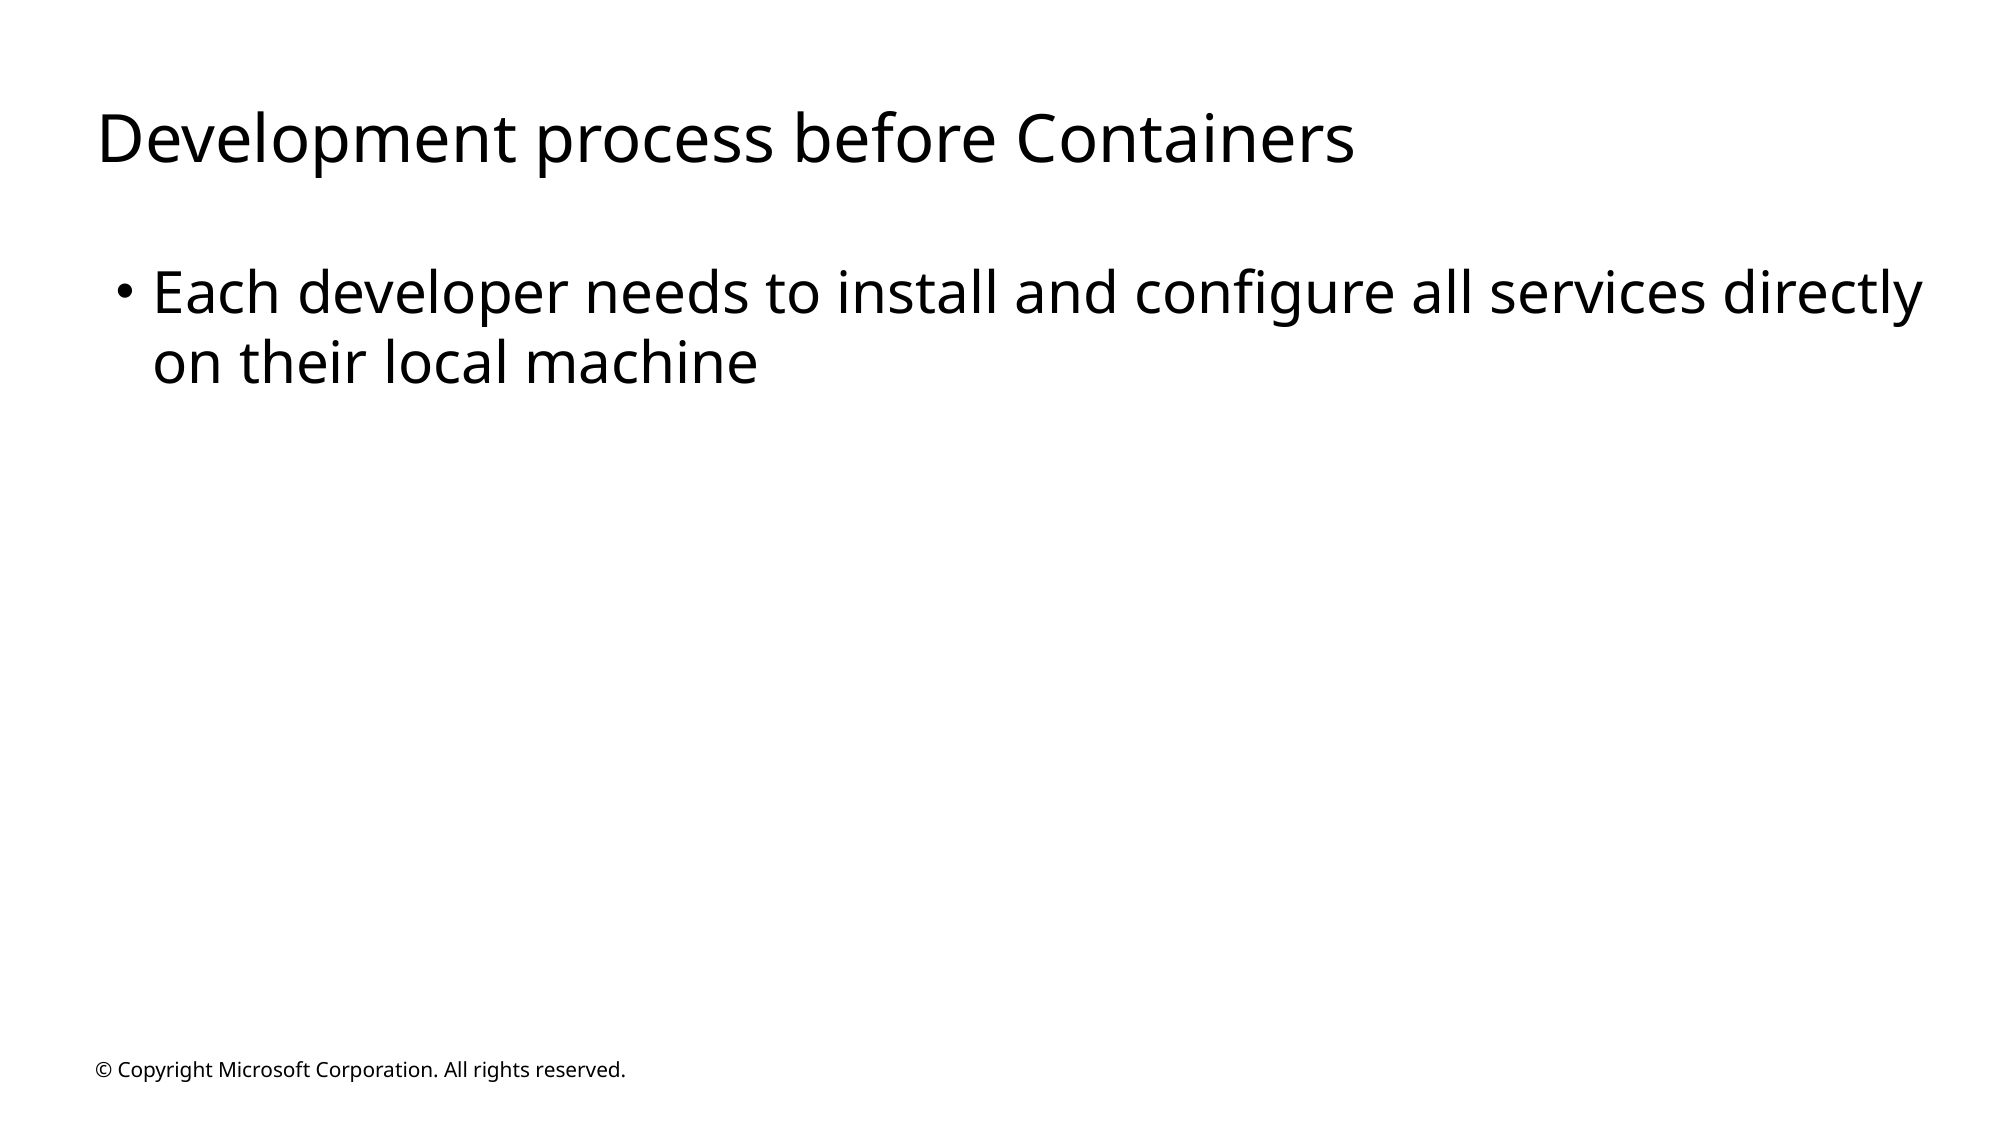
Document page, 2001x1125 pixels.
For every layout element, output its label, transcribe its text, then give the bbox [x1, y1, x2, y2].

footer © Copyright Microsoft Corporation. All rights reserved. [95, 1053, 776, 1086]
title Development process before Containers [96, 96, 1909, 177]
list Each developer needs to install and configure all services directly on their local machine [96, 255, 1938, 468]
